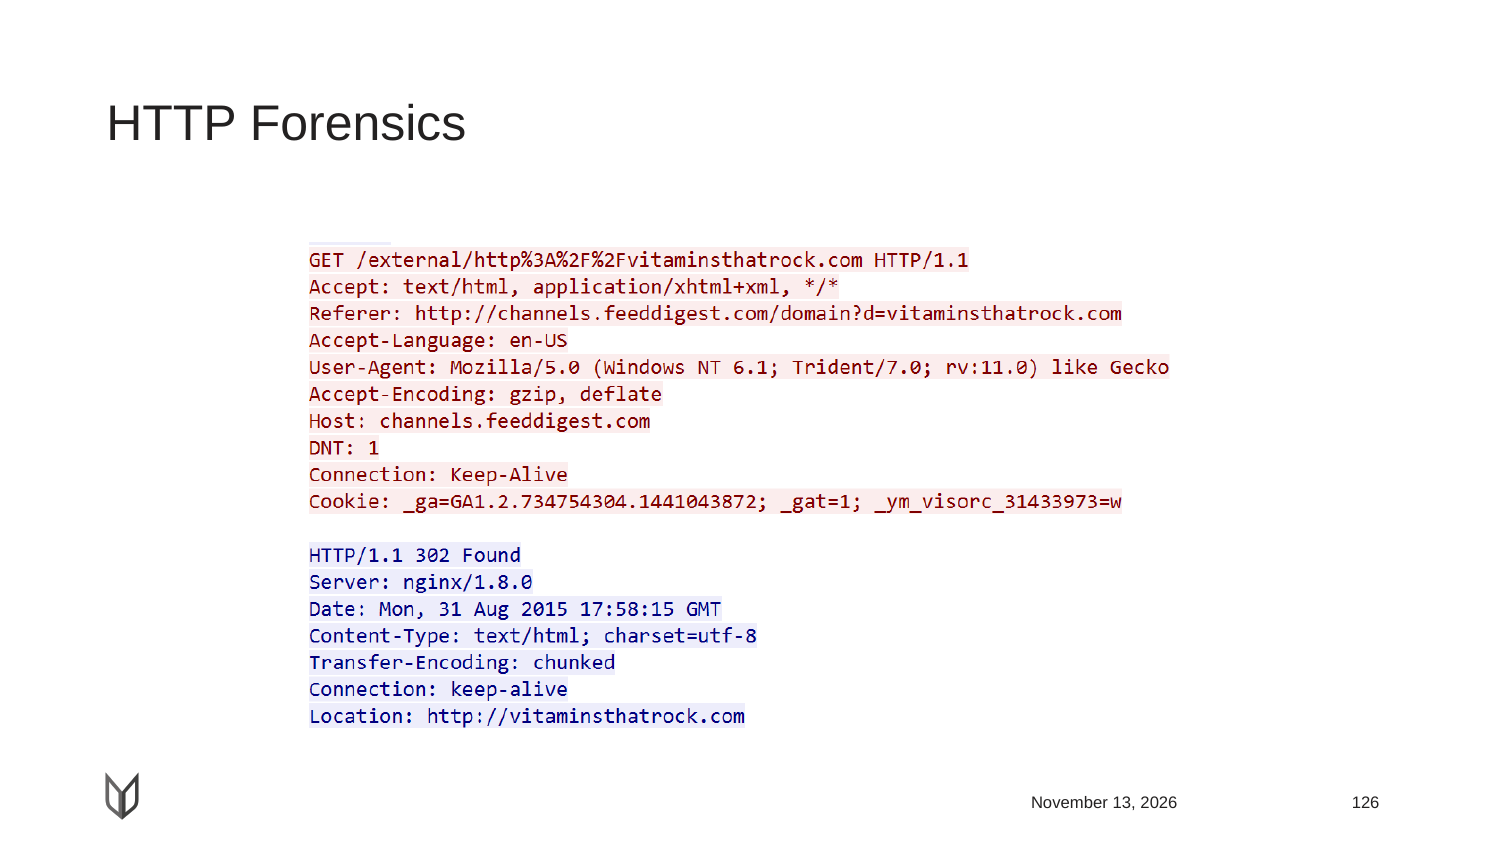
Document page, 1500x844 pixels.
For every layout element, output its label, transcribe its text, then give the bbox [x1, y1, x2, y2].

slide_number 126 [1324, 784, 1395, 815]
title HTTP Forensics [106, 96, 1400, 220]
picture [303, 242, 1186, 736]
picture [105, 772, 139, 820]
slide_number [1016, 784, 1324, 815]
